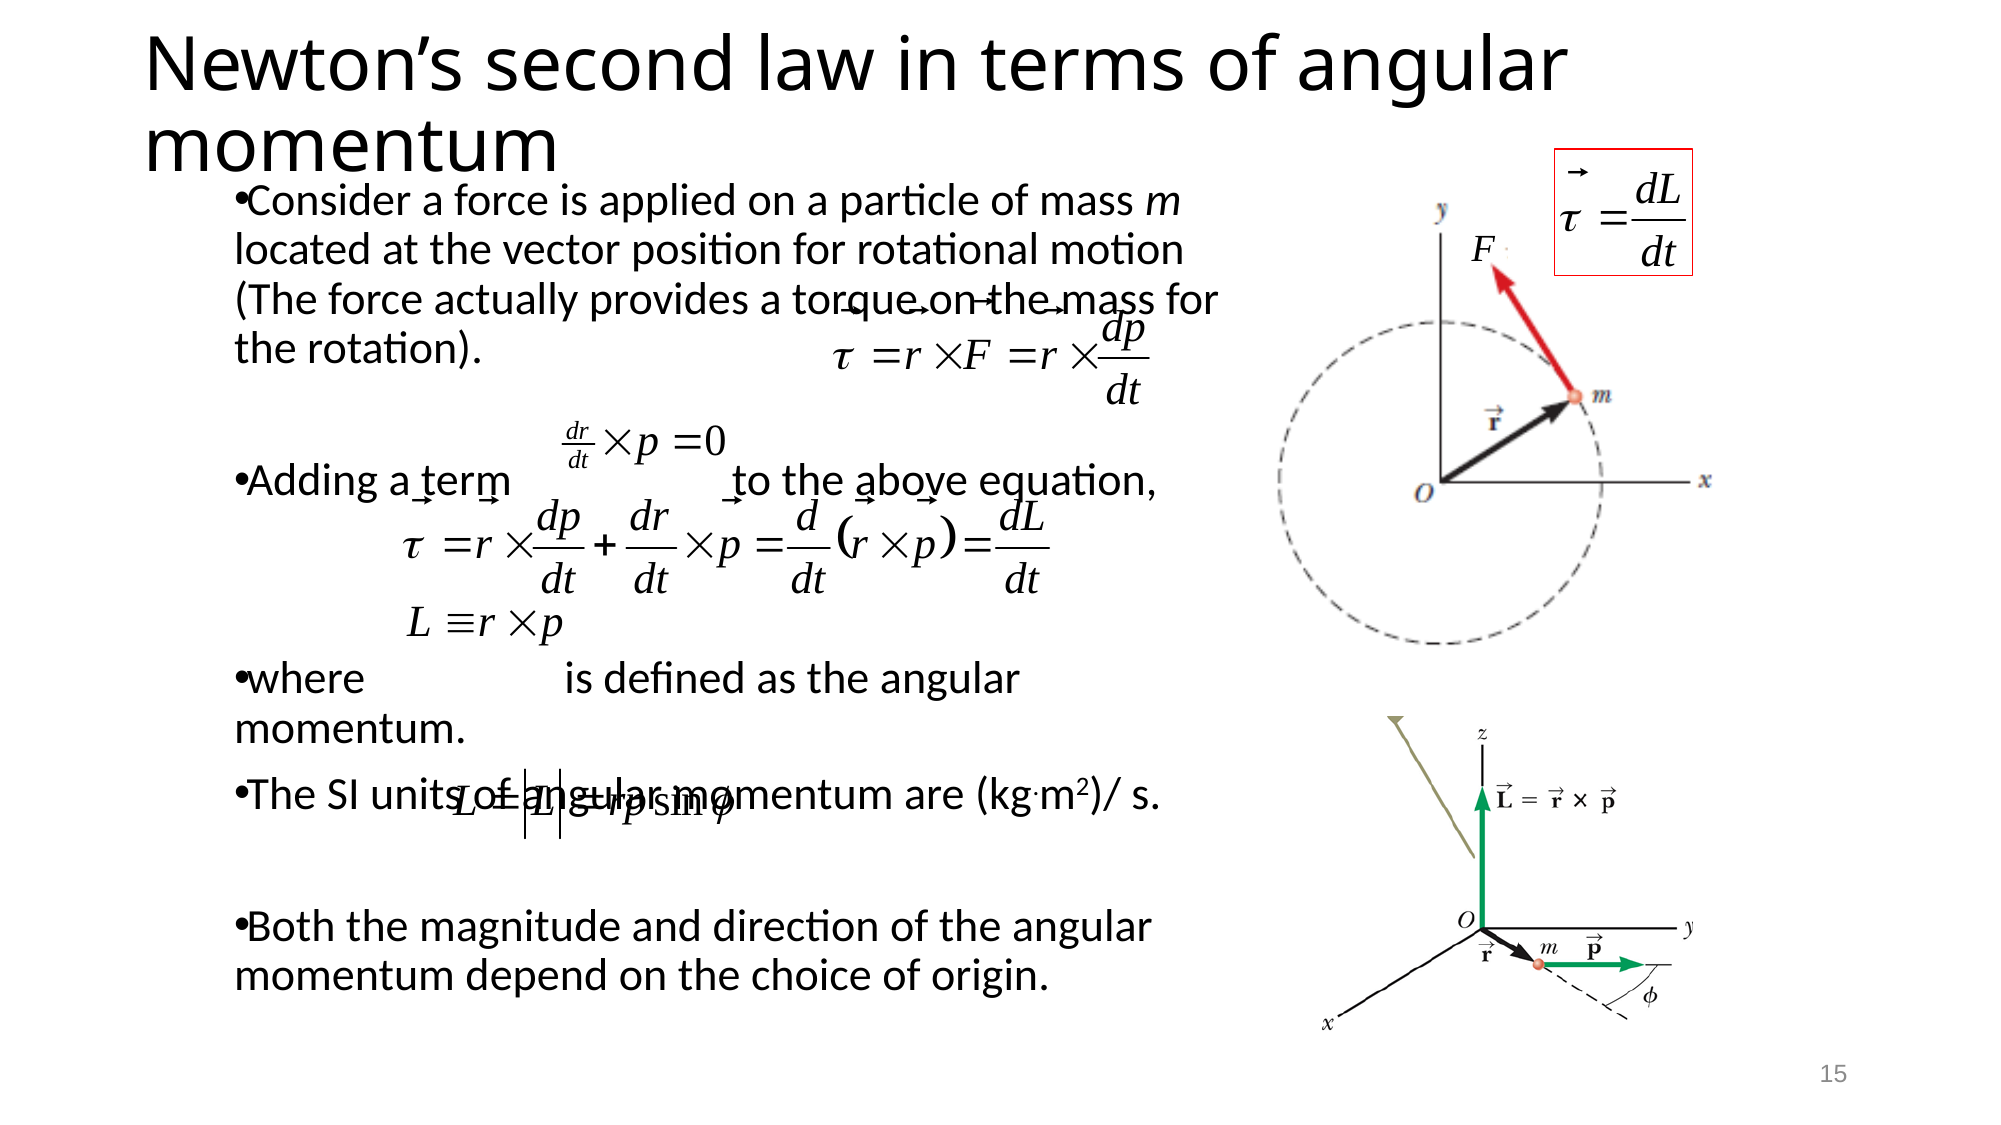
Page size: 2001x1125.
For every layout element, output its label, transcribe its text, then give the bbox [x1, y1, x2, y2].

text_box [828, 298, 1159, 414]
list Consider a force is applied on a particle of mass m located at the vector position for rotational motion (The force actually provides a torque on the mass for the rotation). Adding a term to the above equation, where is defined as the angular momentum. The SI units of angular momentum are (kg.m2)/ s. Both the magnitude and direction of the angular momentum depend on the choice of origin. [219, 168, 1272, 1012]
title Newton’s second law in terms of angular momentum [128, 0, 1833, 214]
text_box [1555, 153, 1693, 276]
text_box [445, 759, 746, 849]
slide_number 15 [1412, 1042, 1863, 1103]
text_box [1253, 189, 1727, 660]
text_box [398, 480, 1060, 604]
picture [1322, 716, 1693, 1036]
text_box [554, 410, 733, 478]
text_box [1554, 148, 1693, 189]
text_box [398, 584, 574, 656]
